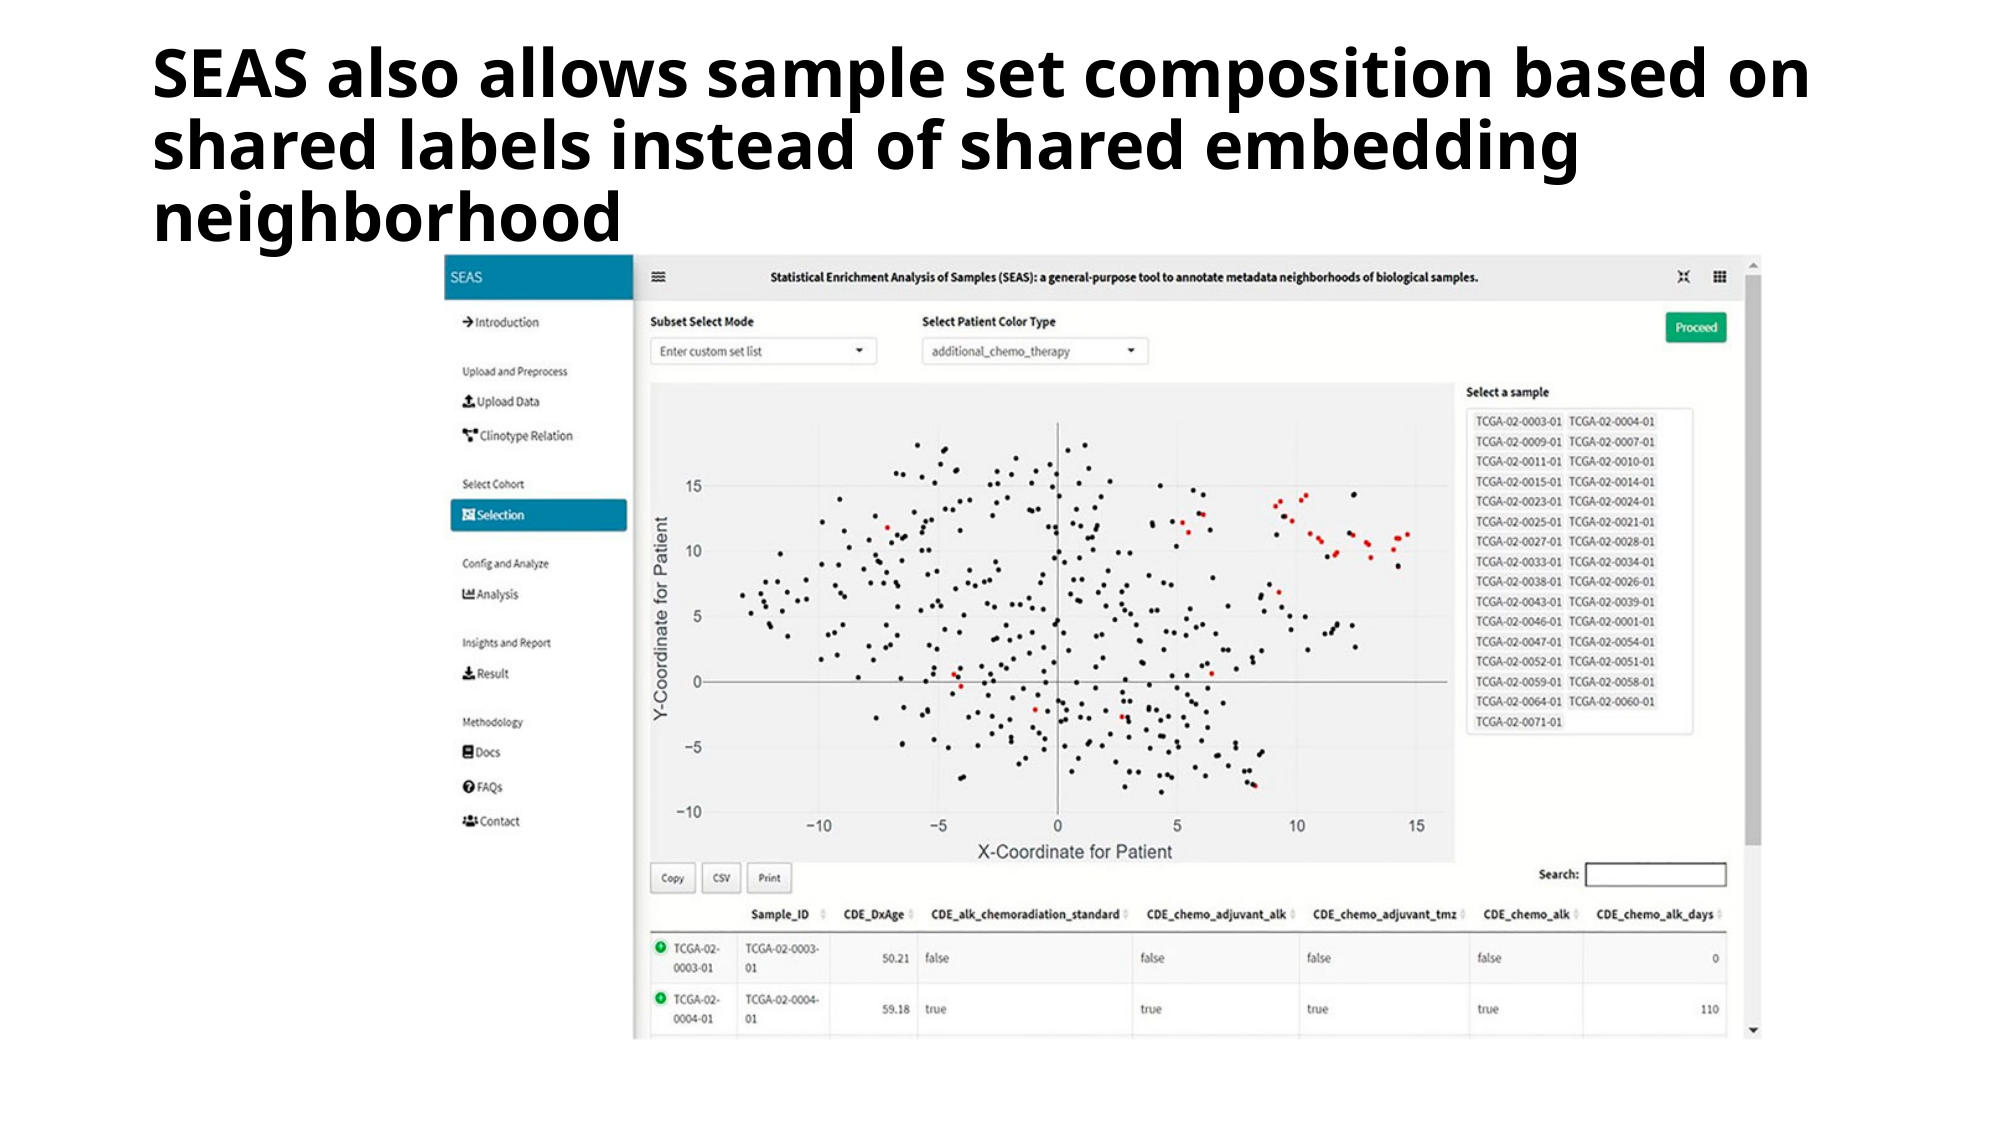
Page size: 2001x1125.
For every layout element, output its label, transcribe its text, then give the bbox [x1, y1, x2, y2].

text_box SEAS also allows sample set composition based on shared labels instead of shared embedding neighborhood [137, 33, 1863, 172]
picture [443, 253, 1763, 1041]
